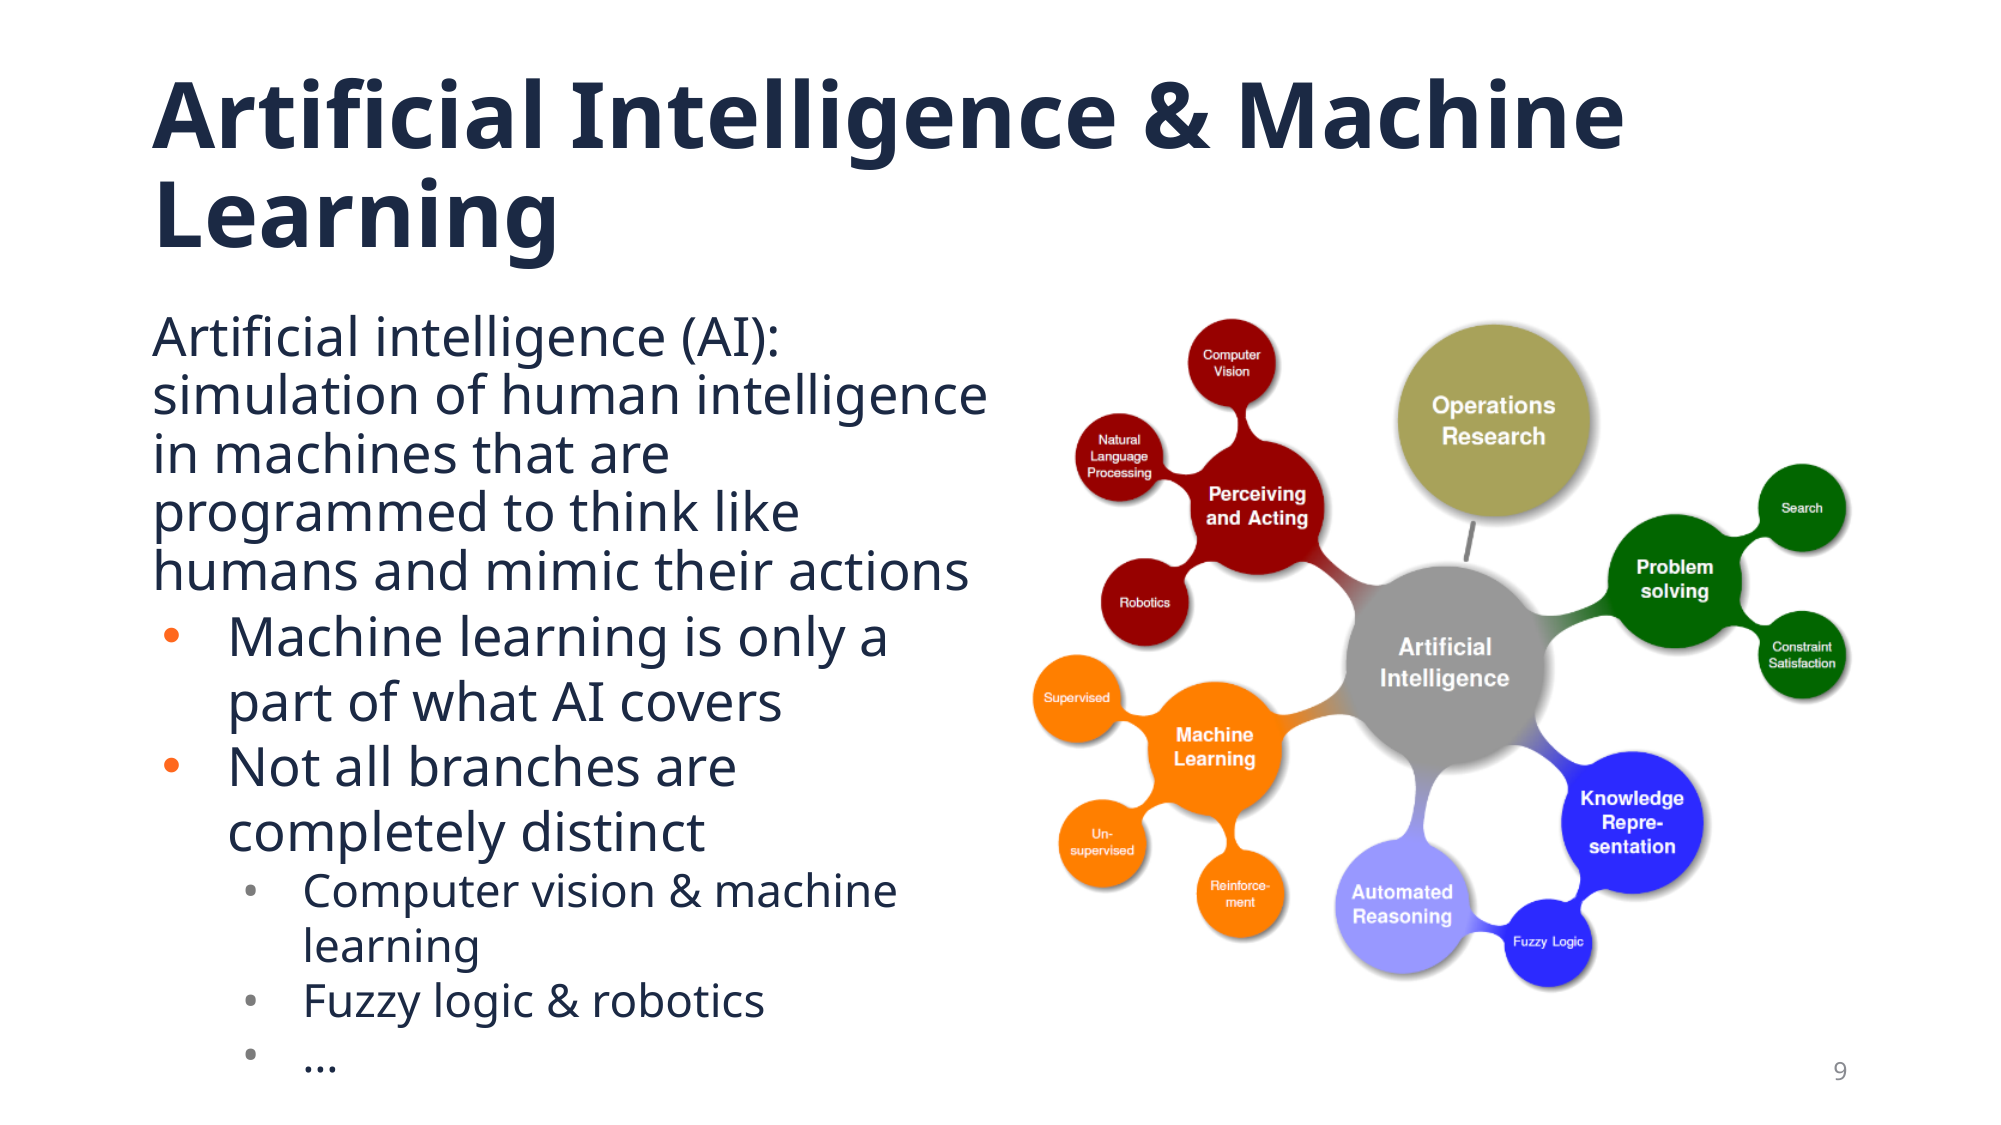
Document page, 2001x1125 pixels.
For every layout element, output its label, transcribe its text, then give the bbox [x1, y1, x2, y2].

slide_number 9 [1412, 1042, 1863, 1103]
list Artificial intelligence (AI): simulation of human intelligence in machines that are programmed to think like humans and mimic their actions Machine learning is only a part of what AI covers Not all branches are completely distinct Computer vision & machine learning Fuzzy logic & robotics … [137, 302, 1014, 1004]
picture [1016, 301, 1863, 1004]
title Artificial Intelligence & Machine Learning [137, 59, 1863, 278]
